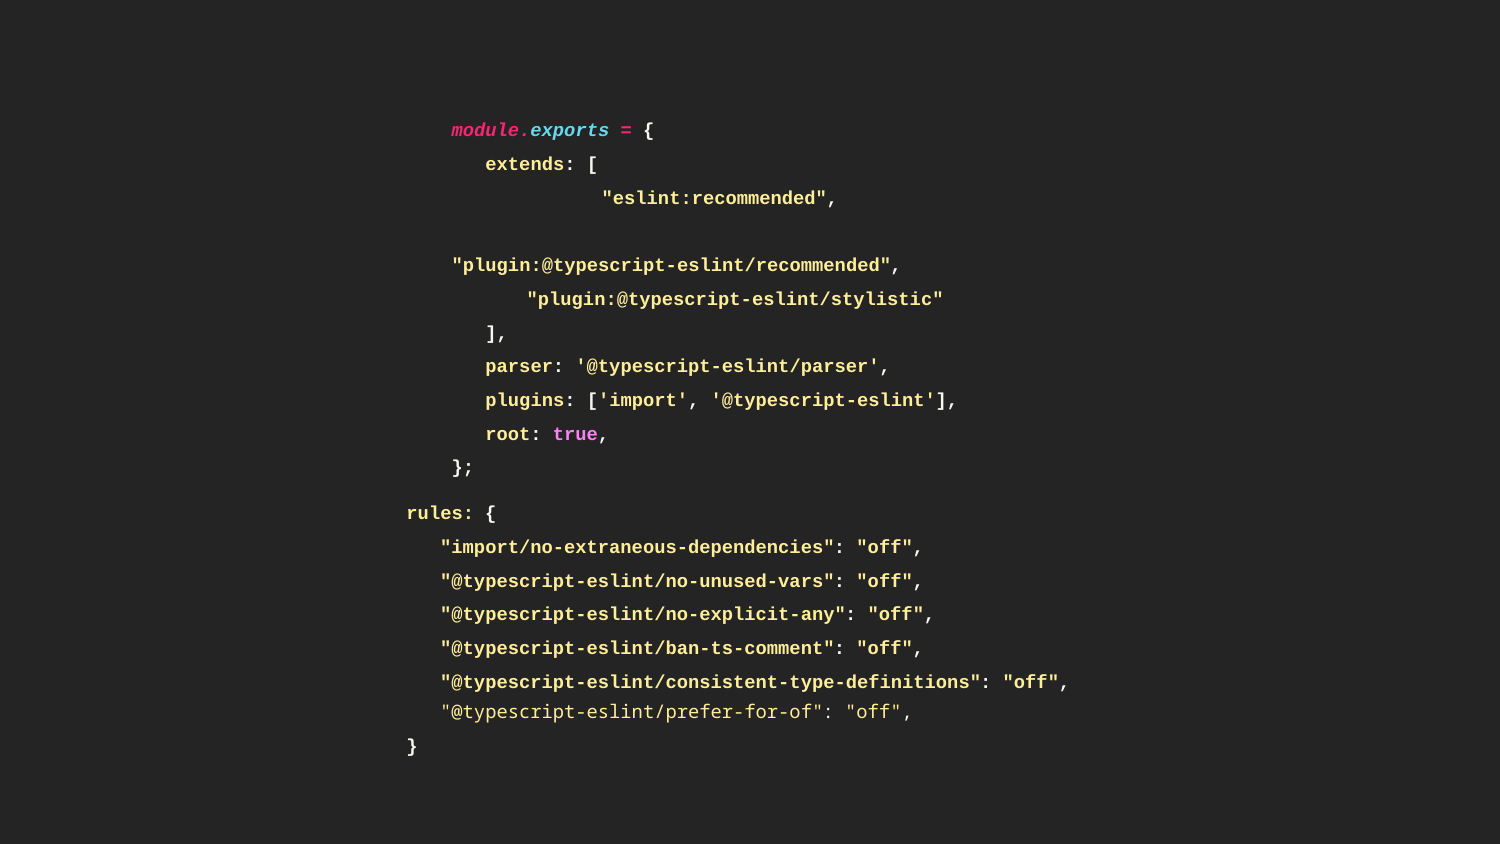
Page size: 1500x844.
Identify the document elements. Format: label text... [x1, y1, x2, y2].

text_box module.exports = { extends: [ "eslint:recommended", "plugin:@typescript-eslint/recommended", "plugin:@typescript-eslint/stylistic" ], parser: '@typescript-eslint/parser', plugins: ['import', '@typescript-eslint'], root: true, }; [436, 91, 1064, 493]
text_box rules: { "import/no-extraneous-dependencies": "off", "@typescript-eslint/no-unused-vars": "off", "@typescript-eslint/no-explicit-any": "off", "@typescript-eslint/ban-ts-comment": "off", "@typescript-eslint/consistent-type-definitions": "off", "@typescript-eslint/prefer-for-of": "off", } [391, 474, 1138, 772]
